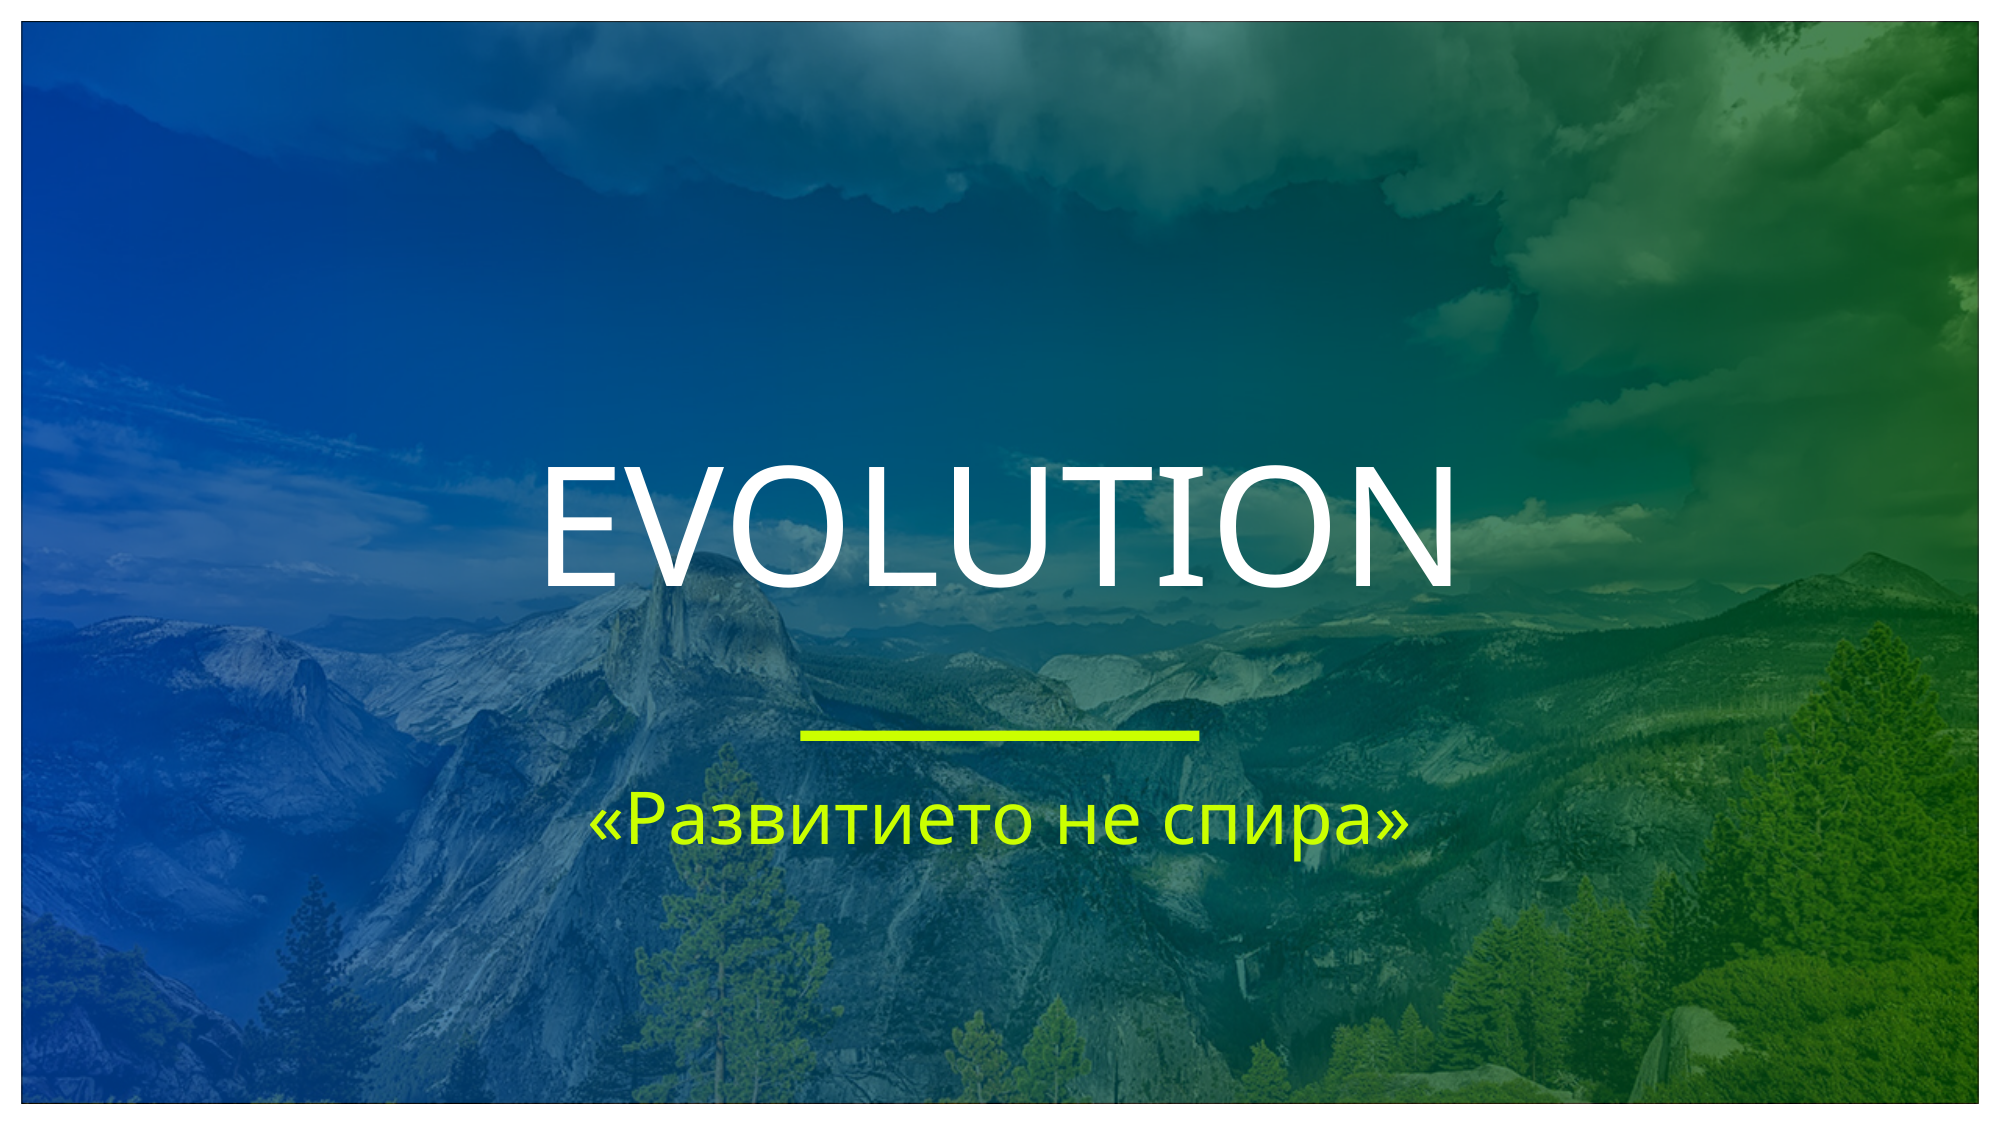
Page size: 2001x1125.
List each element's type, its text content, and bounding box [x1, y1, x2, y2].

title EVOLUTION [170, 345, 1830, 720]
picture [21, 21, 1979, 1104]
list «Развитието не спира» [172, 774, 1828, 955]
